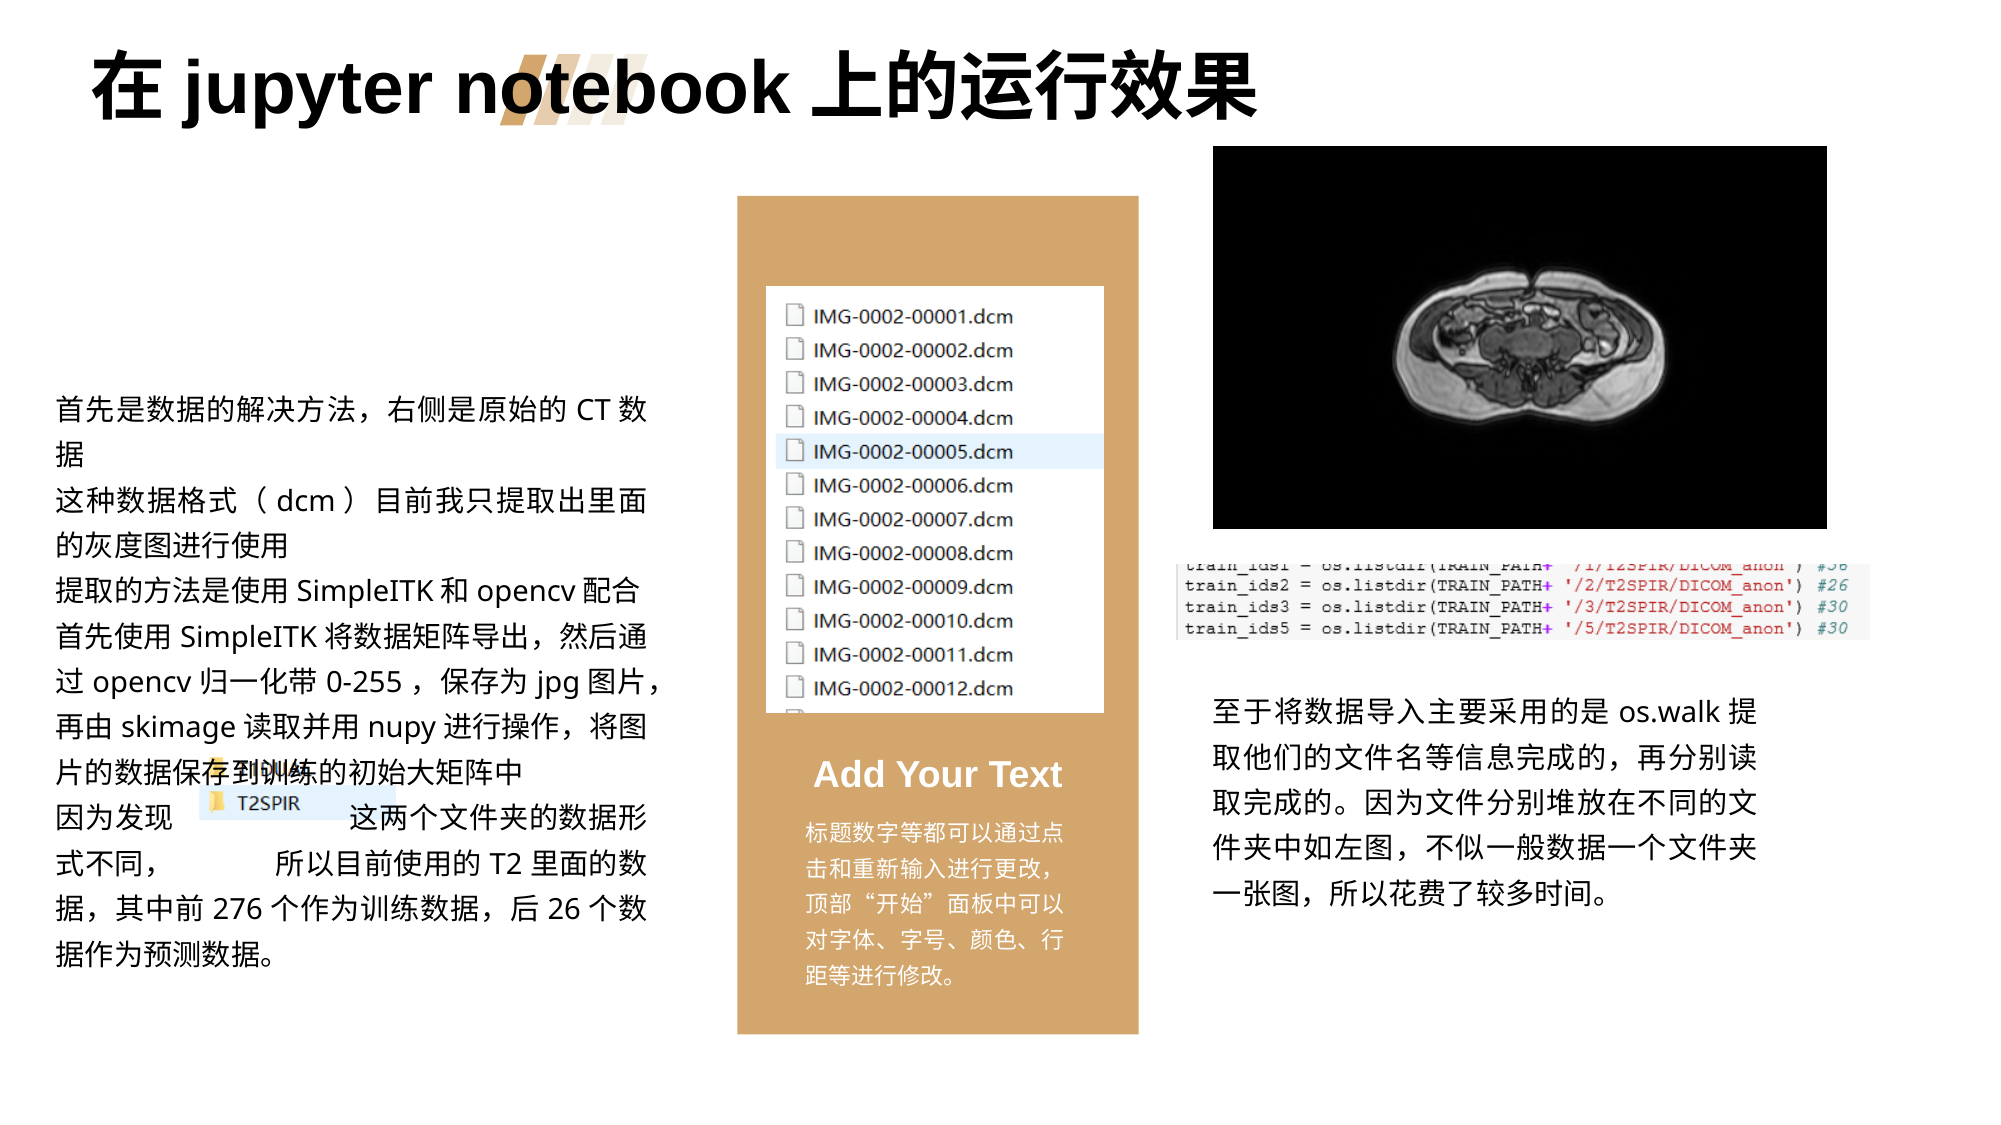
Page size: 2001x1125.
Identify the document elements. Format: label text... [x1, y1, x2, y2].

picture [193, 731, 396, 853]
text_box 标题数字等都可以通过点击和重新输入进行更改，顶部“开始”面板中可以对字体、字号、颜色、行距等进行修改。 [790, 803, 1080, 997]
text_box 首先是数据的解决方法，右侧是原始的CT数据 这种数据格式（dcm）目前我只提取出里面的灰度图进行使用 提取的方法是使用SimpleITK和opencv配合 首先使用SimpleITK将数据矩阵导出，然后通过opencv归一化带0-255，保存为jpg图片，再由skimage读取并用nupy进行操作，将图片的数据保存到训练的初始大矩阵中 因为发现 这两个文件夹的数据形式不同， 所以目前使用的T2里面的数据，其中前276个作为训练数据，后26个数据作为预测数据。 [40, 373, 663, 979]
list 在jupyter notebook上的运行效果 [75, 41, 1294, 302]
text_box 至于将数据导入主要采用的是os.walk提取他们的文件名等信息完成的，再分别读取完成的。因为文件分别堆放在不同的文件夹中如左图，不似一般数据一个文件夹一张图，所以花费了较多时间。 [1198, 675, 1773, 963]
picture [1213, 146, 1827, 529]
picture [766, 285, 1104, 713]
text_box [736, 302, 1140, 1035]
picture [1169, 564, 1870, 640]
text_box Add Your Text [798, 742, 1078, 803]
